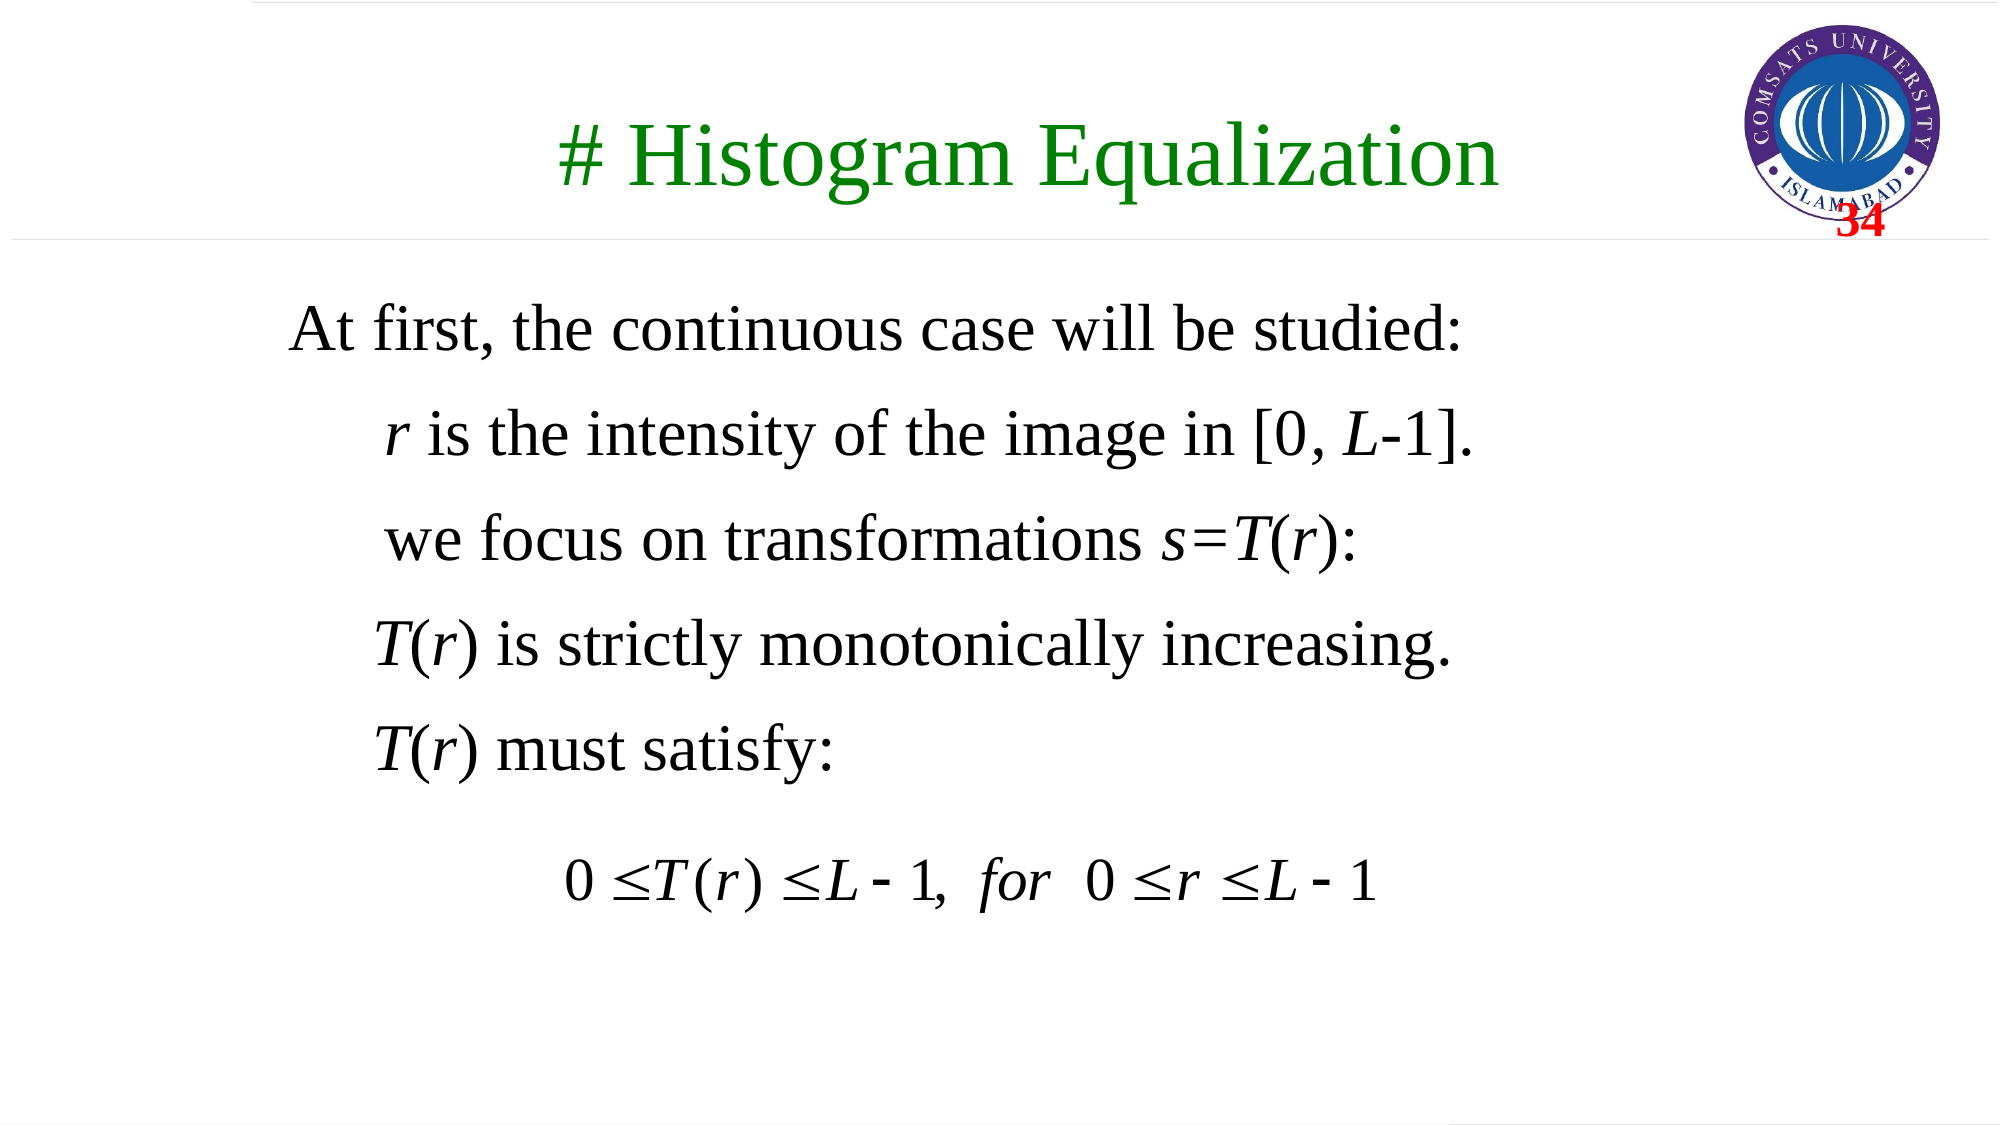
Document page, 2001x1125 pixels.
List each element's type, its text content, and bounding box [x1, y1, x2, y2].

picture [1730, 8, 1954, 237]
text_box # Histogram Equalization [396, 86, 1665, 212]
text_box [555, 843, 1384, 926]
text_box At first, the continuous case will be studied: r is the intensity of the image in [0, L-1]. we focus on transformations s=T(r): T(r) is strictly monotonically increasing. T(r) must satisfy: [273, 276, 1707, 792]
